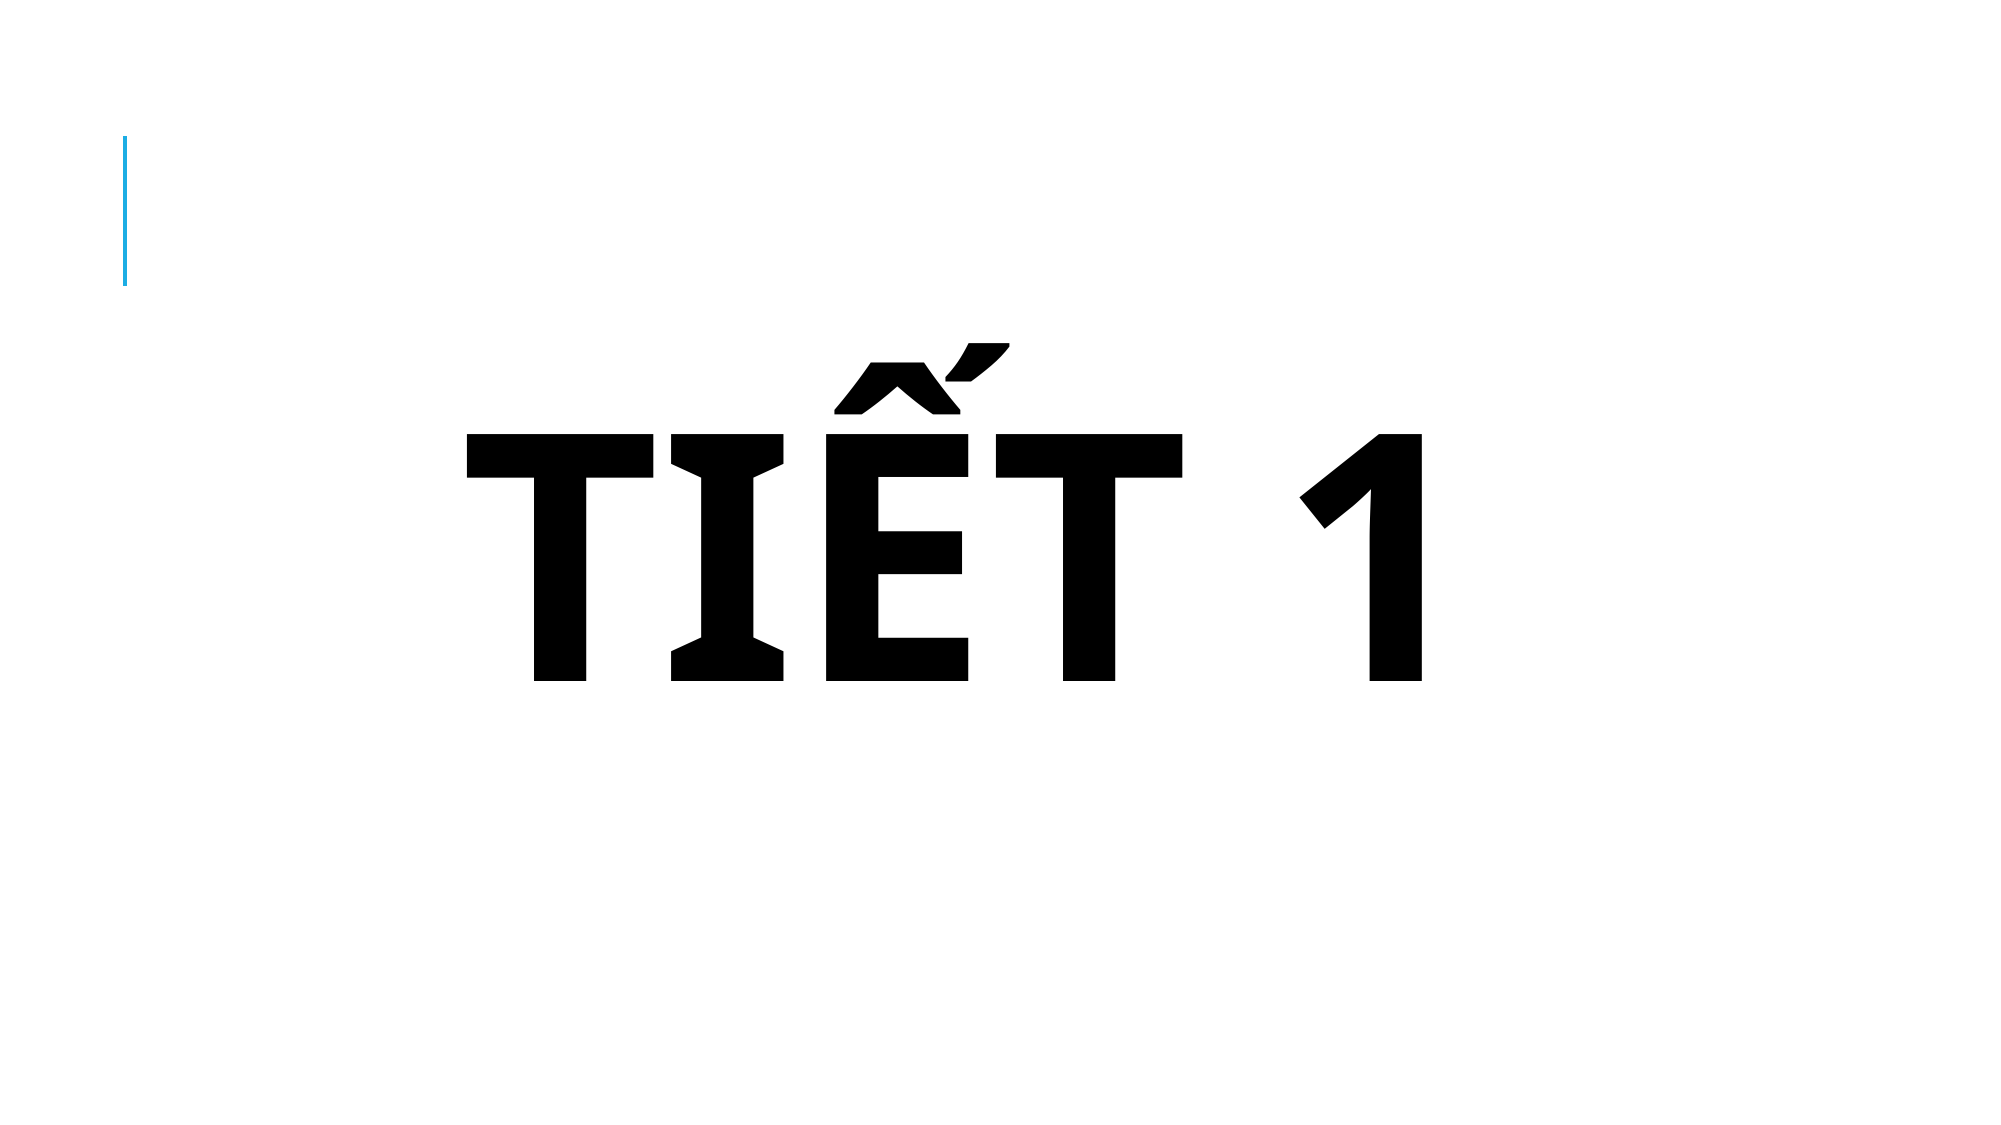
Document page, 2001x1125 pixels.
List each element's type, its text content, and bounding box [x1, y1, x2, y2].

list TIẾT 1 [167, 375, 1763, 1035]
